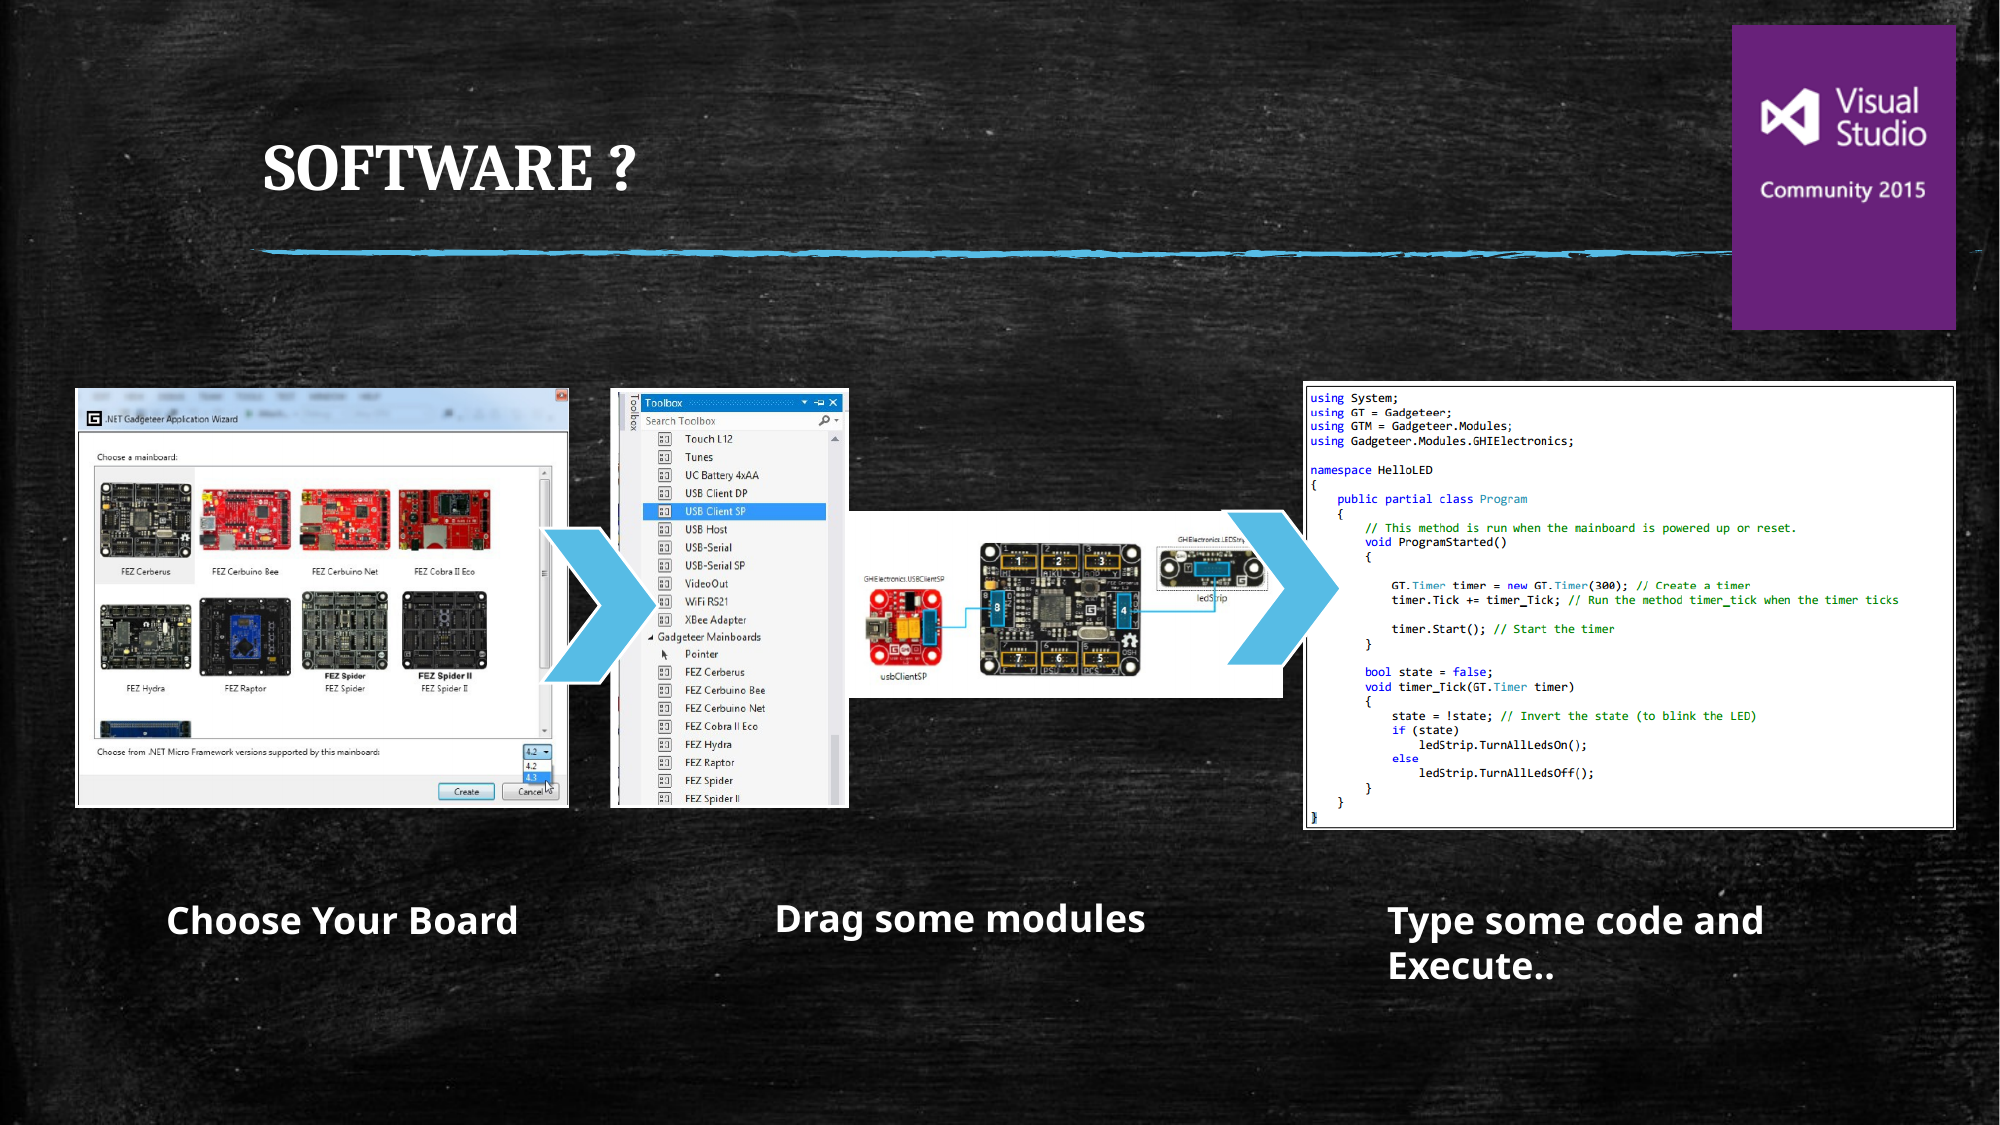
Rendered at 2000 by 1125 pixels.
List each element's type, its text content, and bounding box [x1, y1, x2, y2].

title SOFTWARE ? [249, 45, 1732, 213]
text_box Choose Your Board [151, 889, 583, 949]
picture [1303, 381, 1956, 830]
text_box [1220, 509, 1303, 668]
picture [75, 388, 569, 808]
text_box [569, 526, 610, 685]
text_box Drag some modules [759, 887, 1192, 948]
text_box Type some code and Execute.. [1372, 889, 1915, 994]
picture [1732, 25, 1956, 330]
picture [610, 388, 1283, 808]
